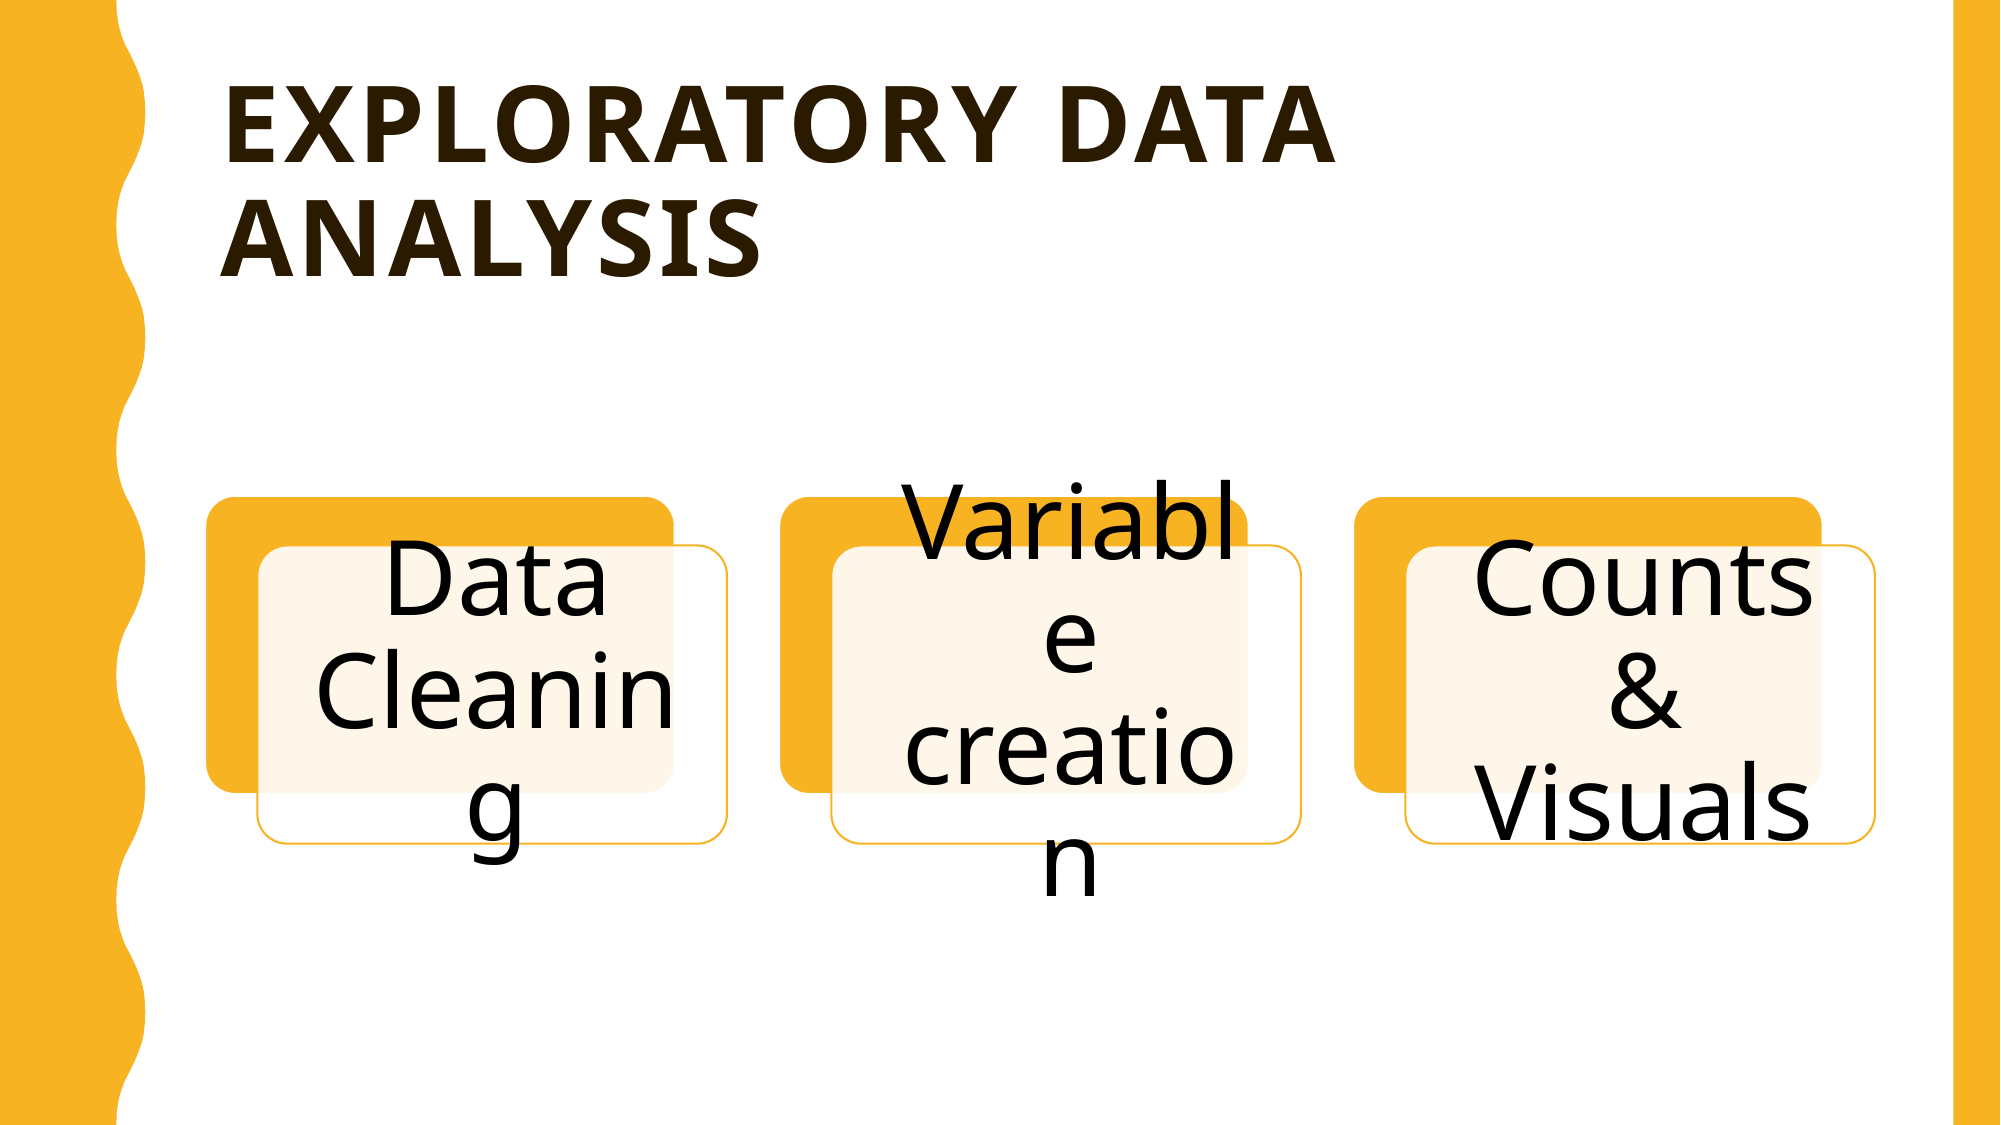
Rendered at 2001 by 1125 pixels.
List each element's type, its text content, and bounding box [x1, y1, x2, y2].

text_box [117, 0, 1952, 1125]
text_box [1952, 0, 2000, 1125]
title Exploratory Data Analysis [205, 62, 1875, 308]
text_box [205, 374, 1875, 965]
text_box [0, 0, 146, 1125]
